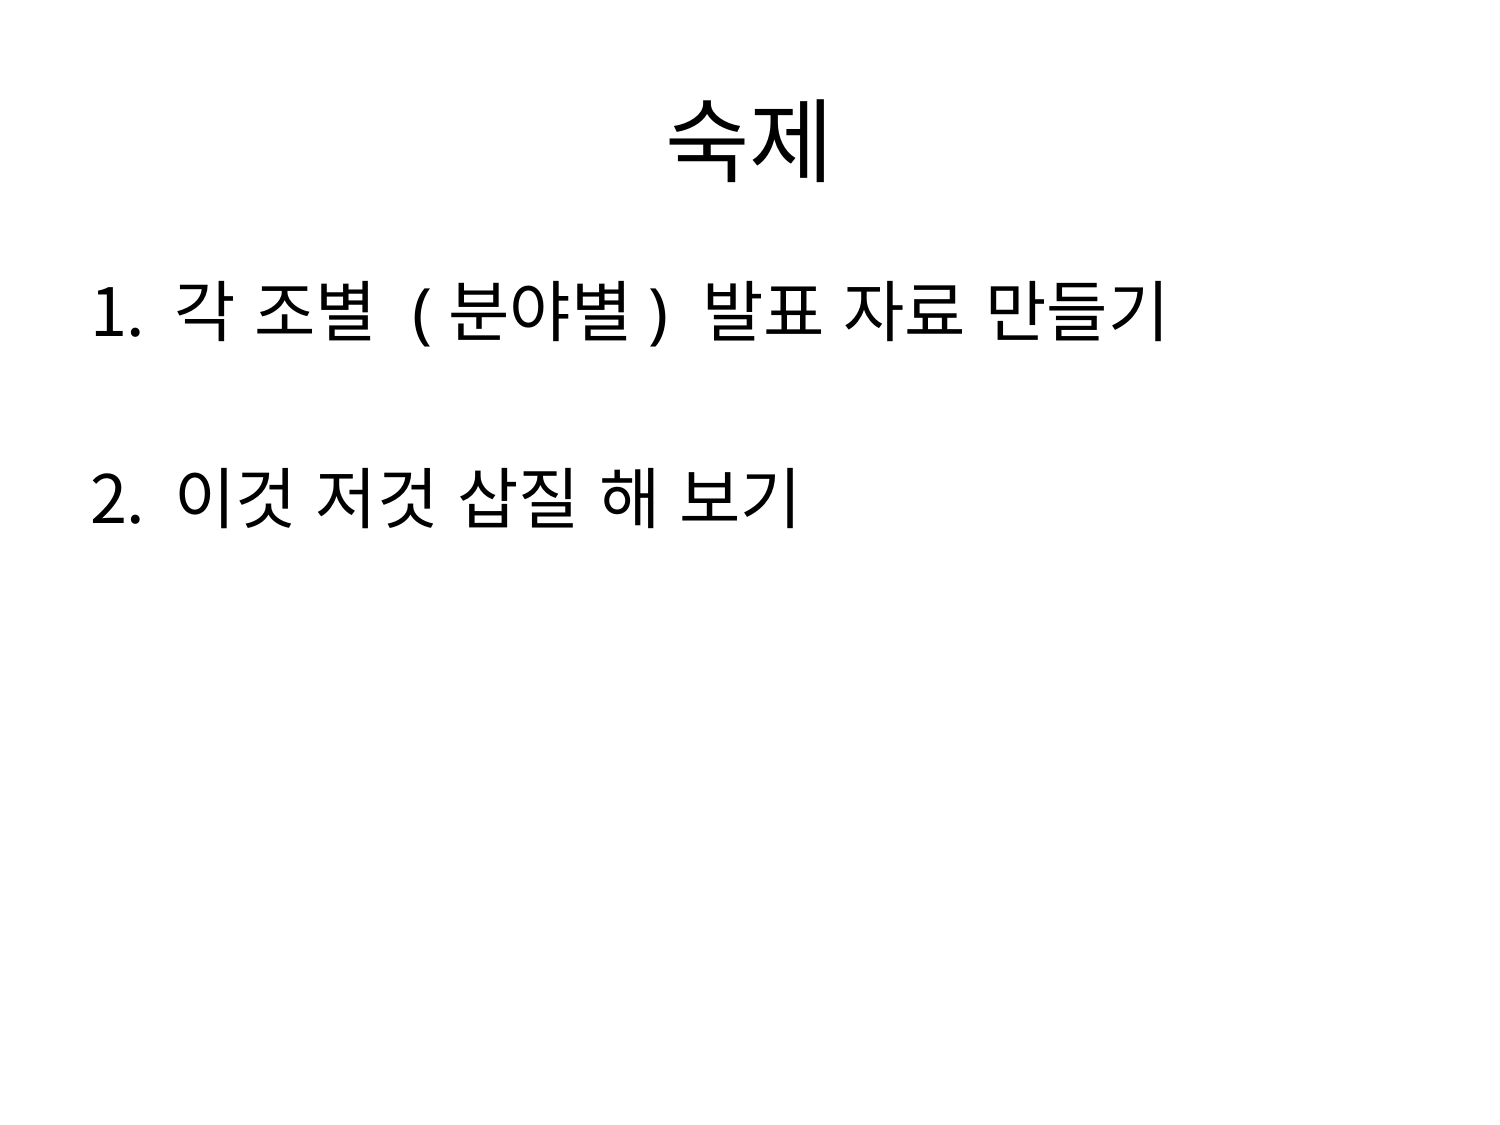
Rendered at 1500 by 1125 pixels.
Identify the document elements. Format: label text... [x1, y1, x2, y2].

list 각 조별 (분야별) 발표 자료 만들기 이것 저것 삽질 해 보기 [75, 262, 1425, 1005]
title 숙제 [75, 45, 1425, 233]
